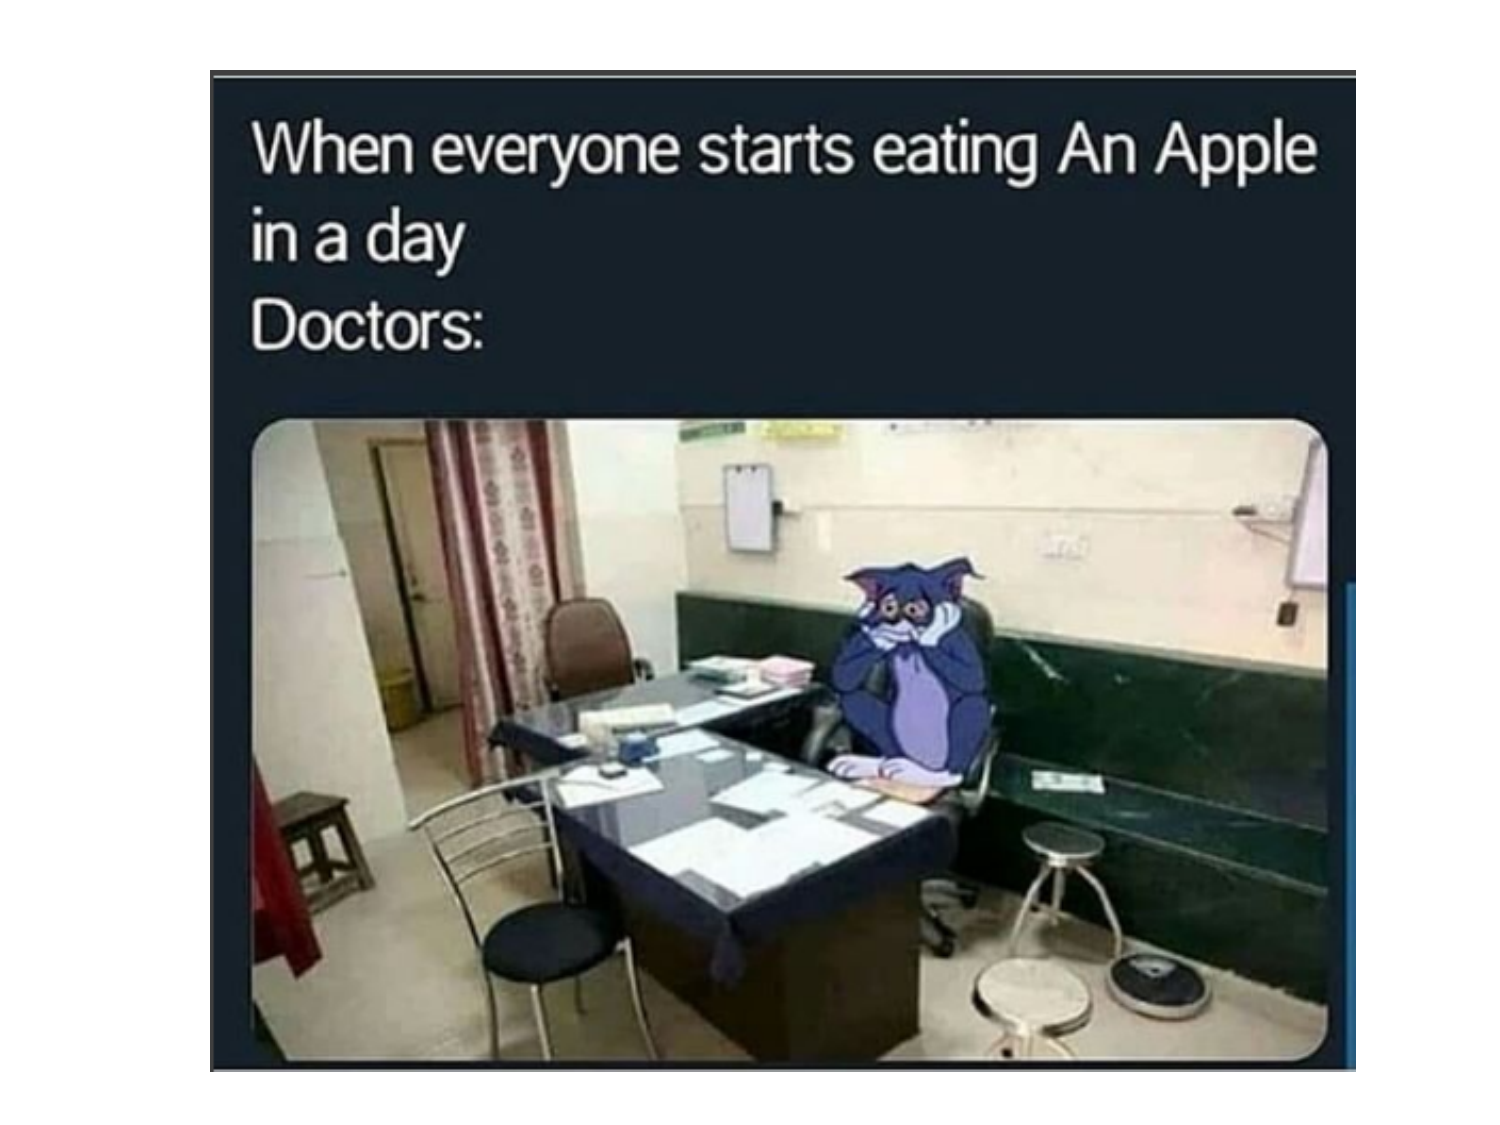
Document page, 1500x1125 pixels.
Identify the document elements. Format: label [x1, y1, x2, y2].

list [210, 70, 1356, 1073]
